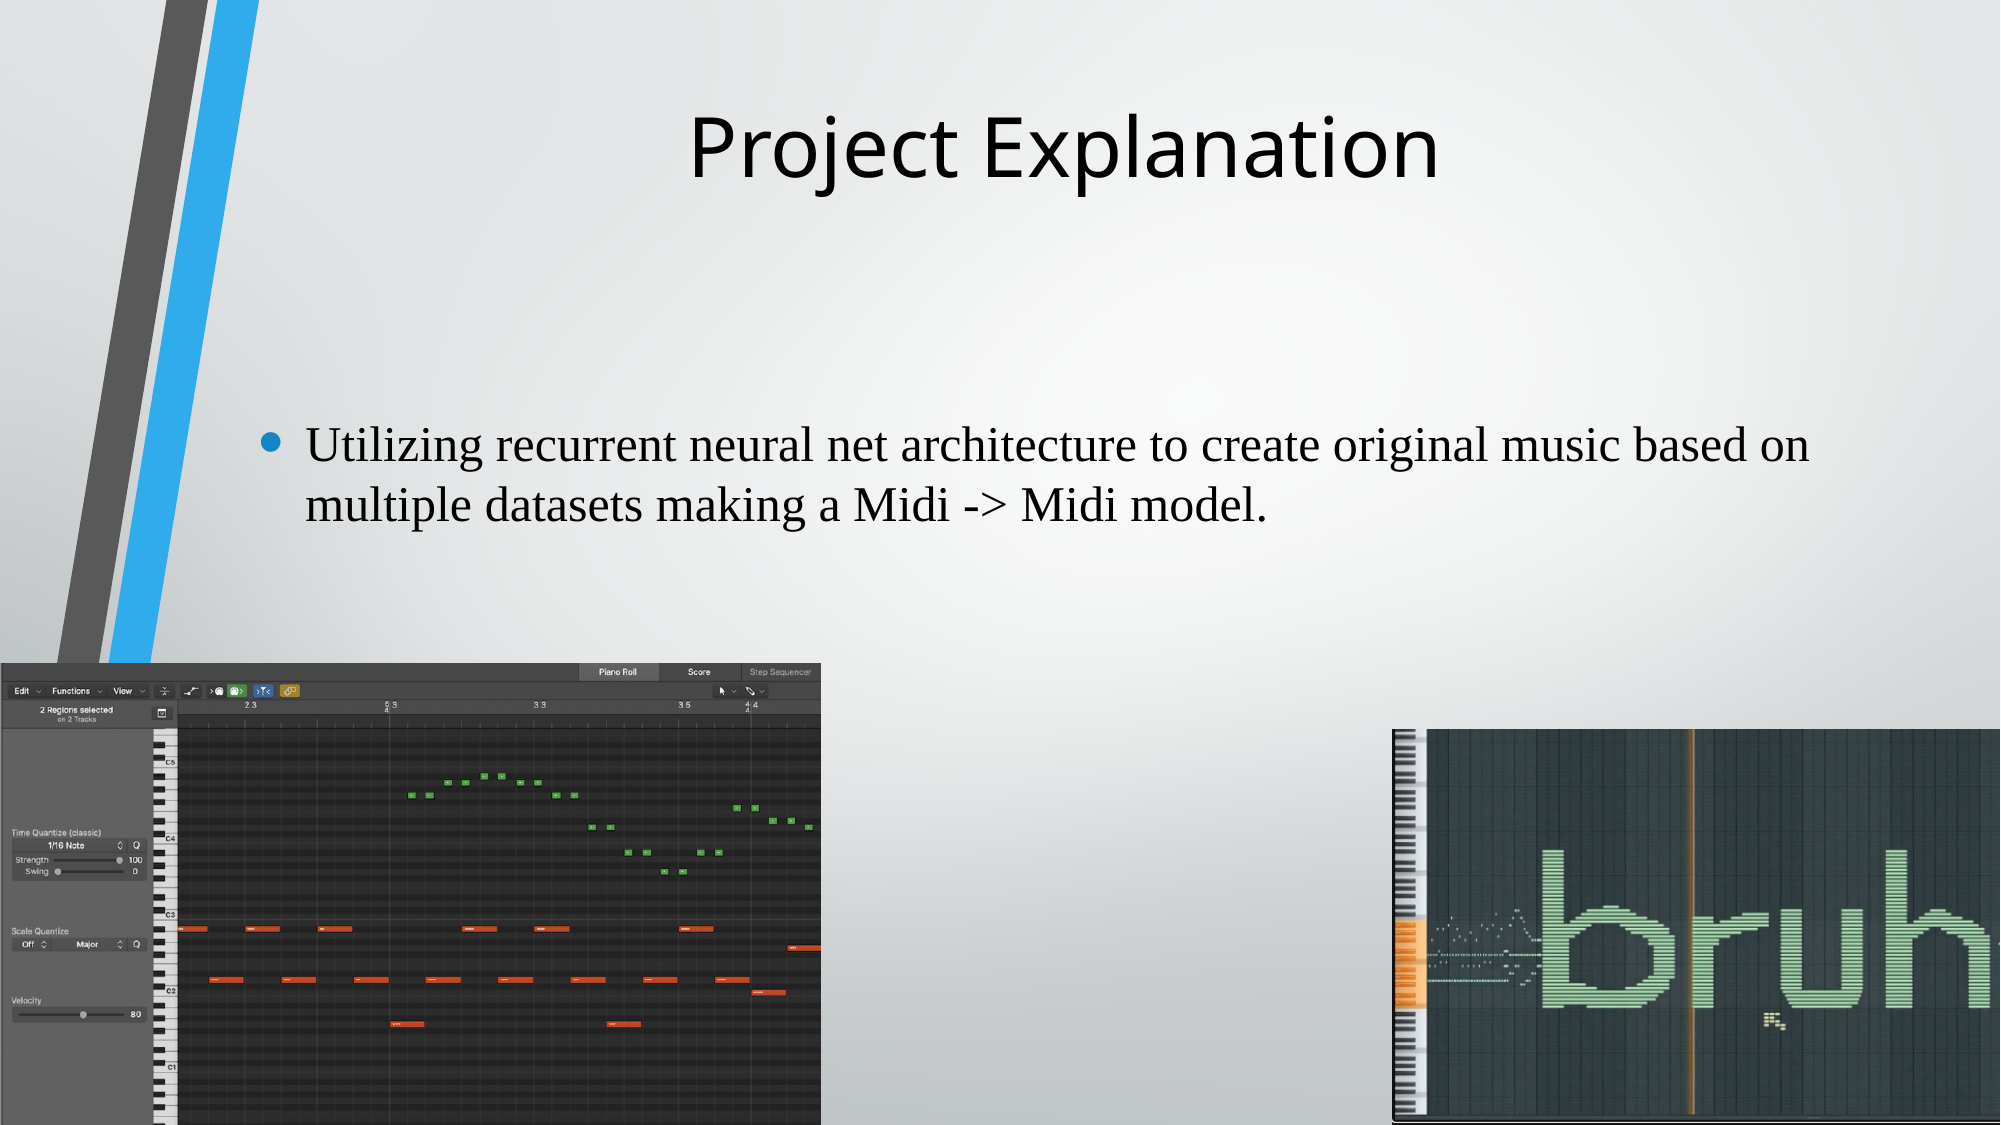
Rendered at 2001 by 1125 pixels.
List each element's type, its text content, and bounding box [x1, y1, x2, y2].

picture [1392, 729, 2000, 1125]
list Utilizing recurrent neural net architecture to create original music based on multiple datasets making a Midi -> Midi model. [243, 215, 1887, 729]
title Project Explanation [243, 0, 1887, 215]
picture [0, 663, 821, 1125]
